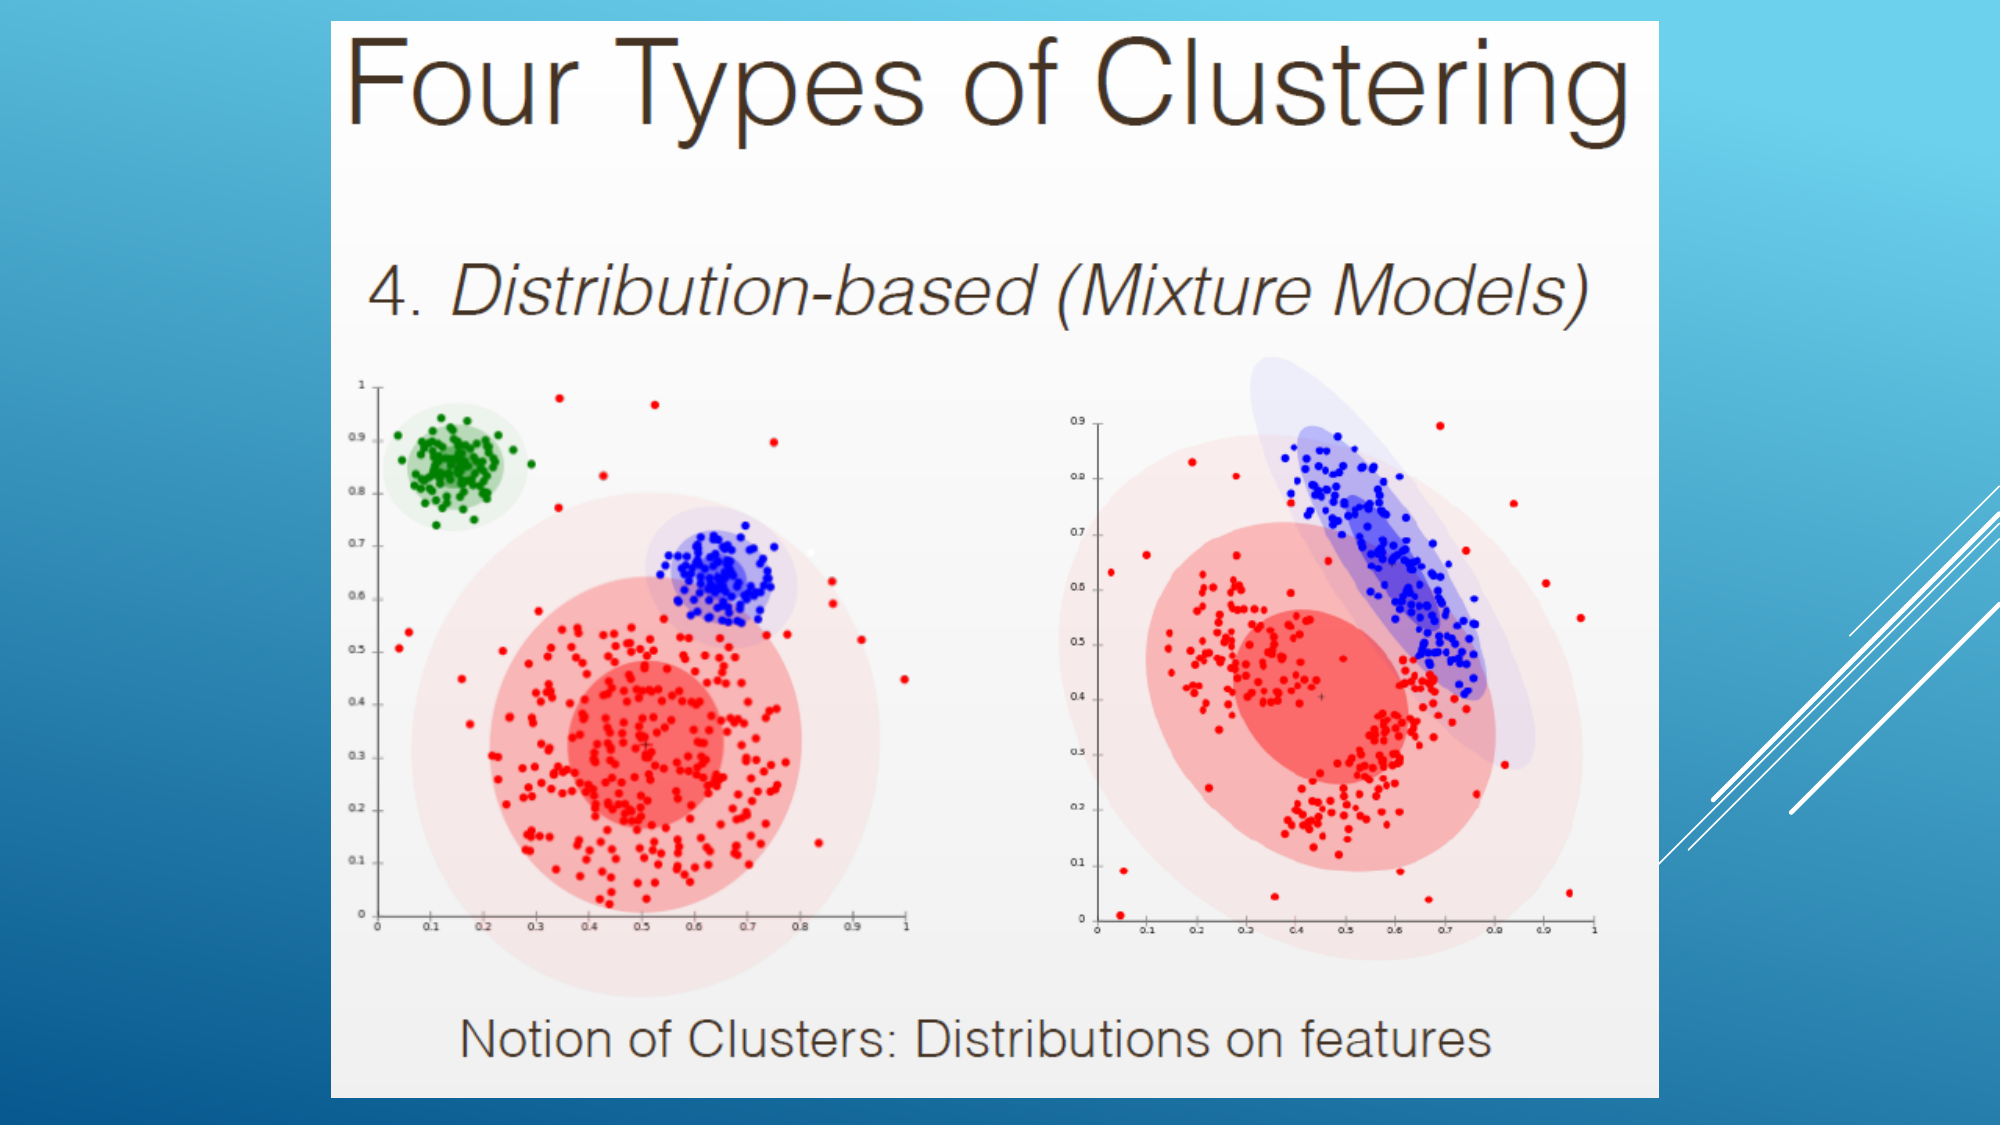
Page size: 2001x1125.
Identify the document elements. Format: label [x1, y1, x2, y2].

picture [331, 21, 1660, 1098]
